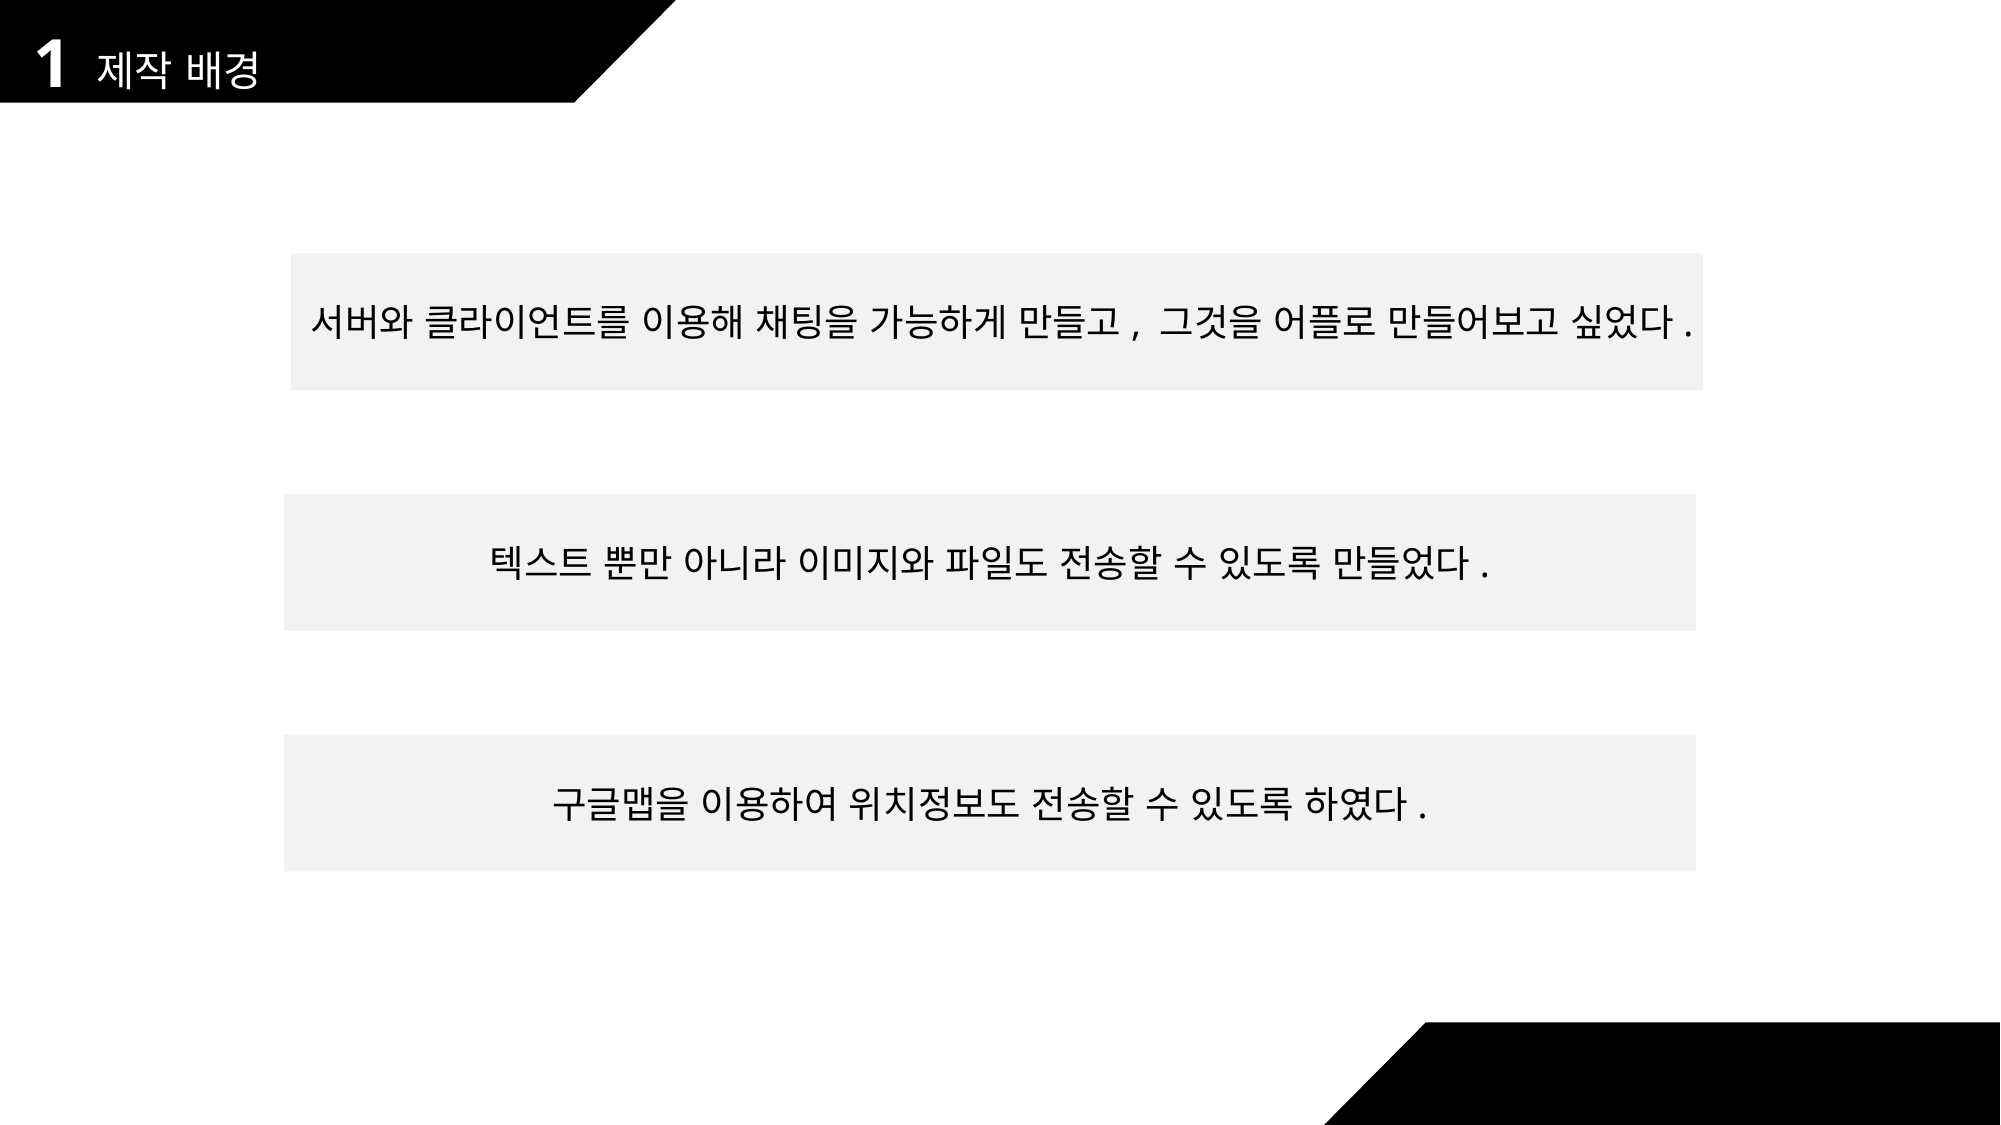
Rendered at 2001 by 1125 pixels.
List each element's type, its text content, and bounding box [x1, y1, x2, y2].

text_box 서버와 클라이언트를 이용해 채팅을 가능하게 만들고, 그것을 어플로 만들어보고 싶었다. [290, 252, 1704, 391]
text_box 1 [16, 103, 90, 108]
text_box 구글맵을 이용하여 위치정보도 전송할 수 있도록 하였다. [283, 733, 1697, 873]
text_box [1323, 1022, 2000, 1125]
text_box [0, 0, 676, 103]
text_box 텍스트 뿐만 아니라 이미지와 파일도 전송할 수 있도록 만들었다. [283, 493, 1697, 632]
